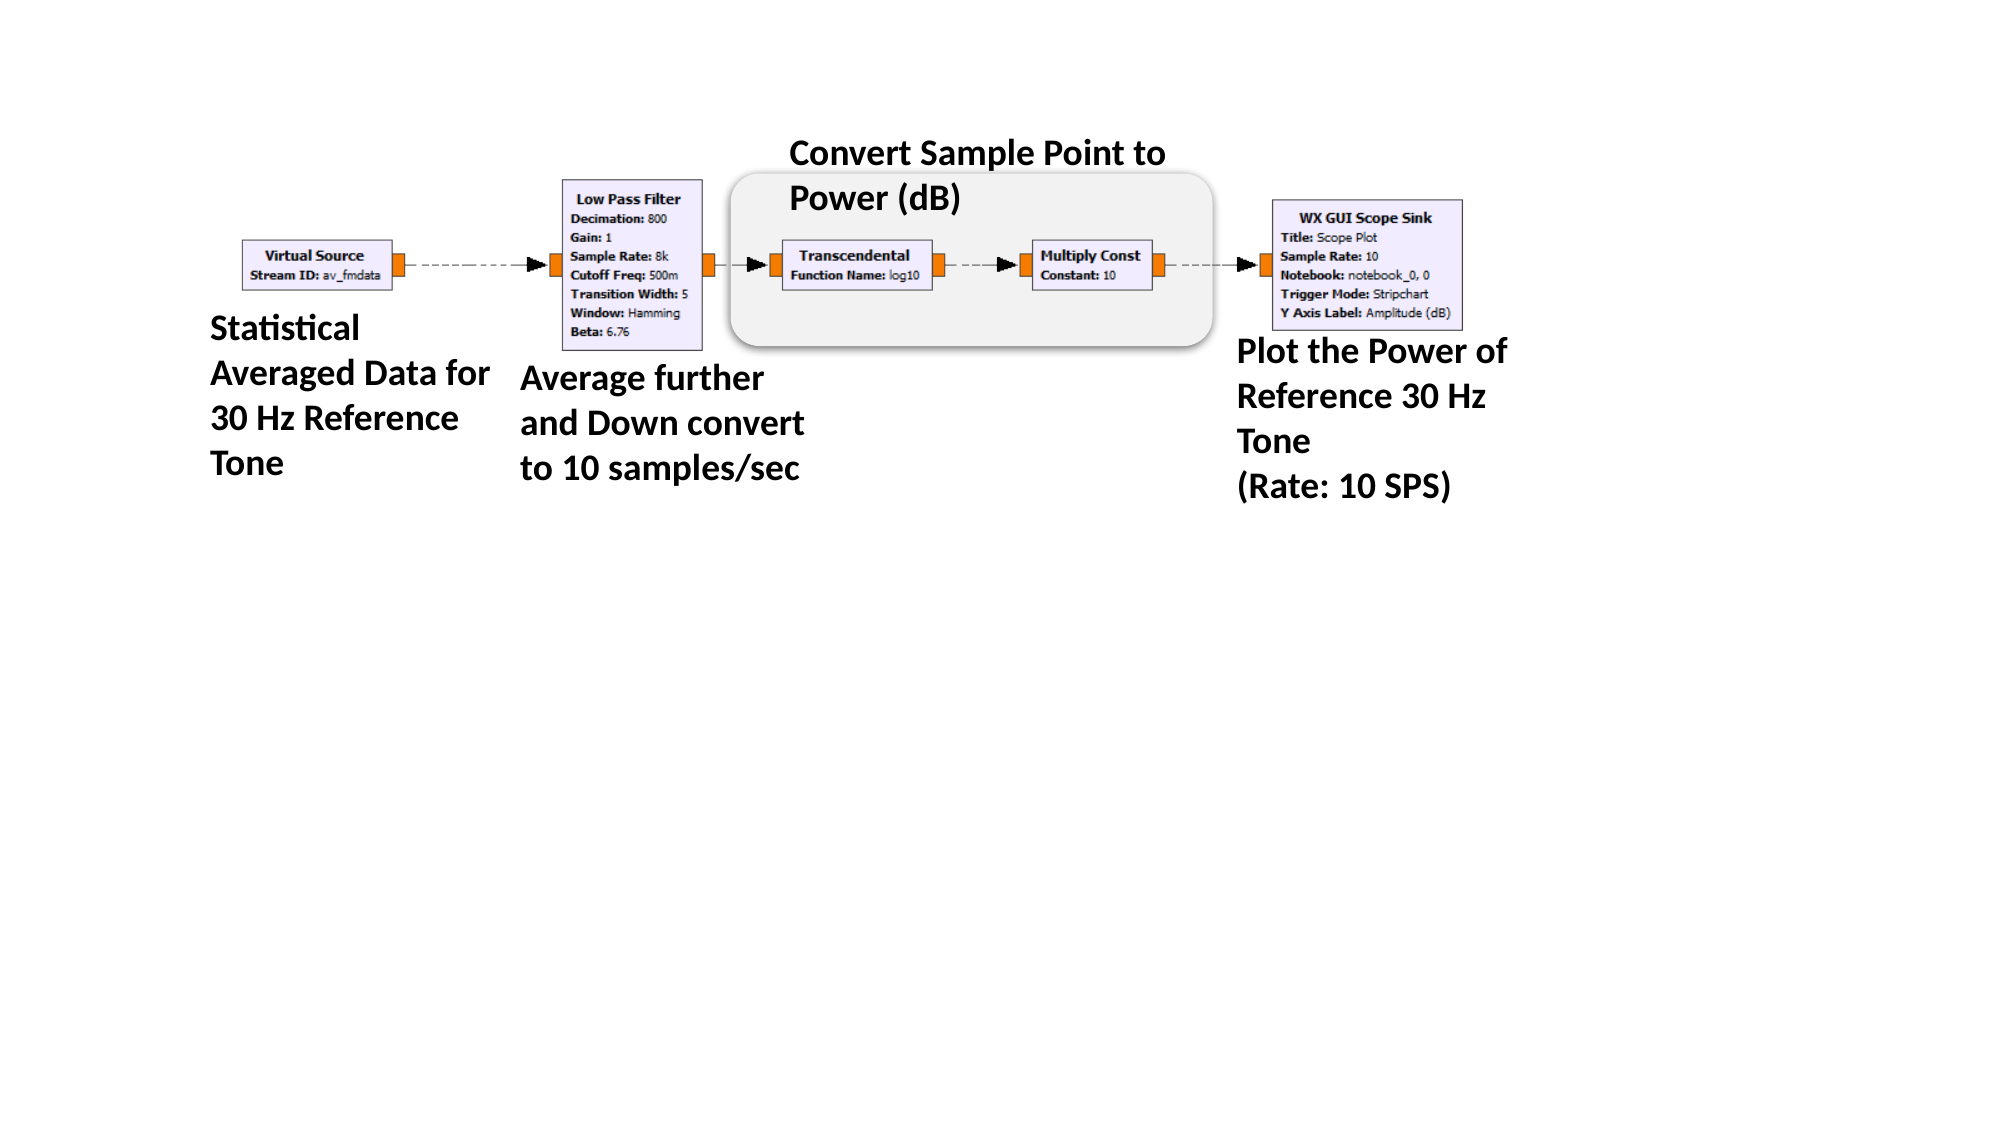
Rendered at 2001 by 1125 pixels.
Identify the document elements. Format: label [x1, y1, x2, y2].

text_box [195, 120, 1533, 516]
